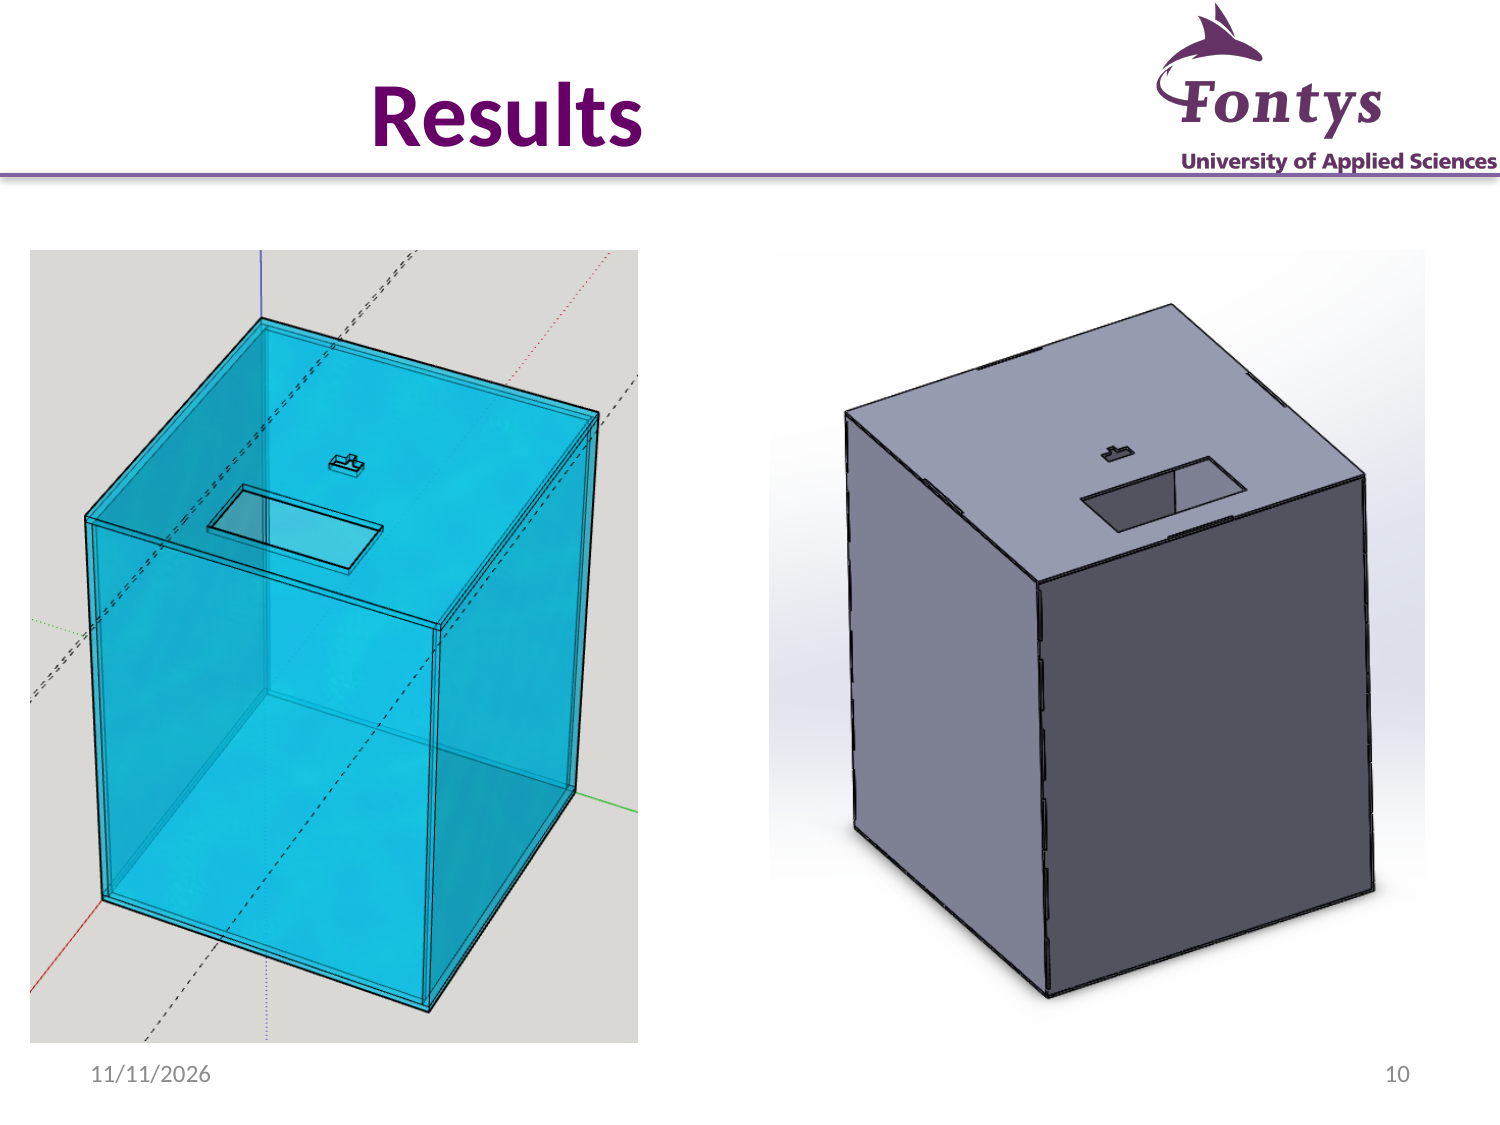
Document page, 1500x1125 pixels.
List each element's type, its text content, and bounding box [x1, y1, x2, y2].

slide_number 10 [1074, 1051, 1425, 1103]
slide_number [75, 1052, 425, 1103]
title Results [75, 45, 940, 174]
picture [769, 250, 1426, 1043]
picture [30, 250, 638, 1043]
picture [1152, 0, 1500, 175]
